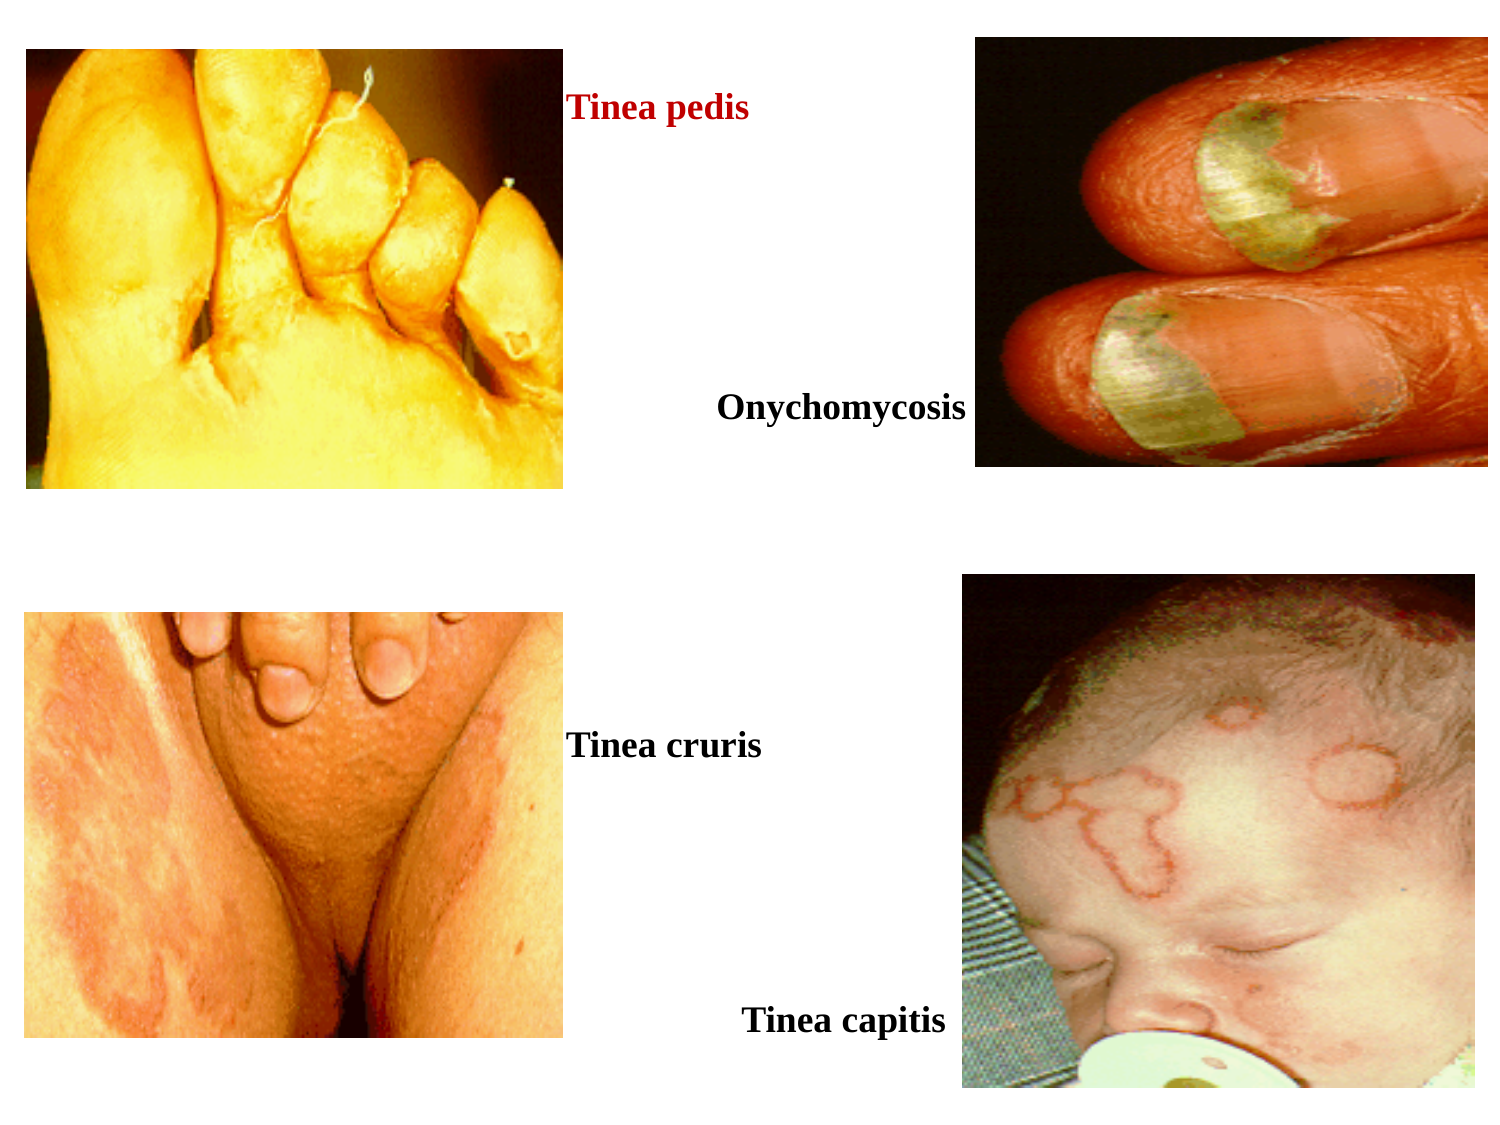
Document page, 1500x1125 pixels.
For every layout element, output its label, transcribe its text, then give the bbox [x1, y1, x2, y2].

text_box Onychomycosis [701, 374, 969, 435]
text_box Tinea cruris [566, 712, 778, 773]
picture [24, 612, 563, 1038]
text_box Tinea capitis [726, 987, 957, 1048]
text_box Tinea pedis [566, 74, 774, 135]
picture [974, 37, 1488, 467]
picture [26, 49, 563, 489]
picture [962, 574, 1476, 1088]
